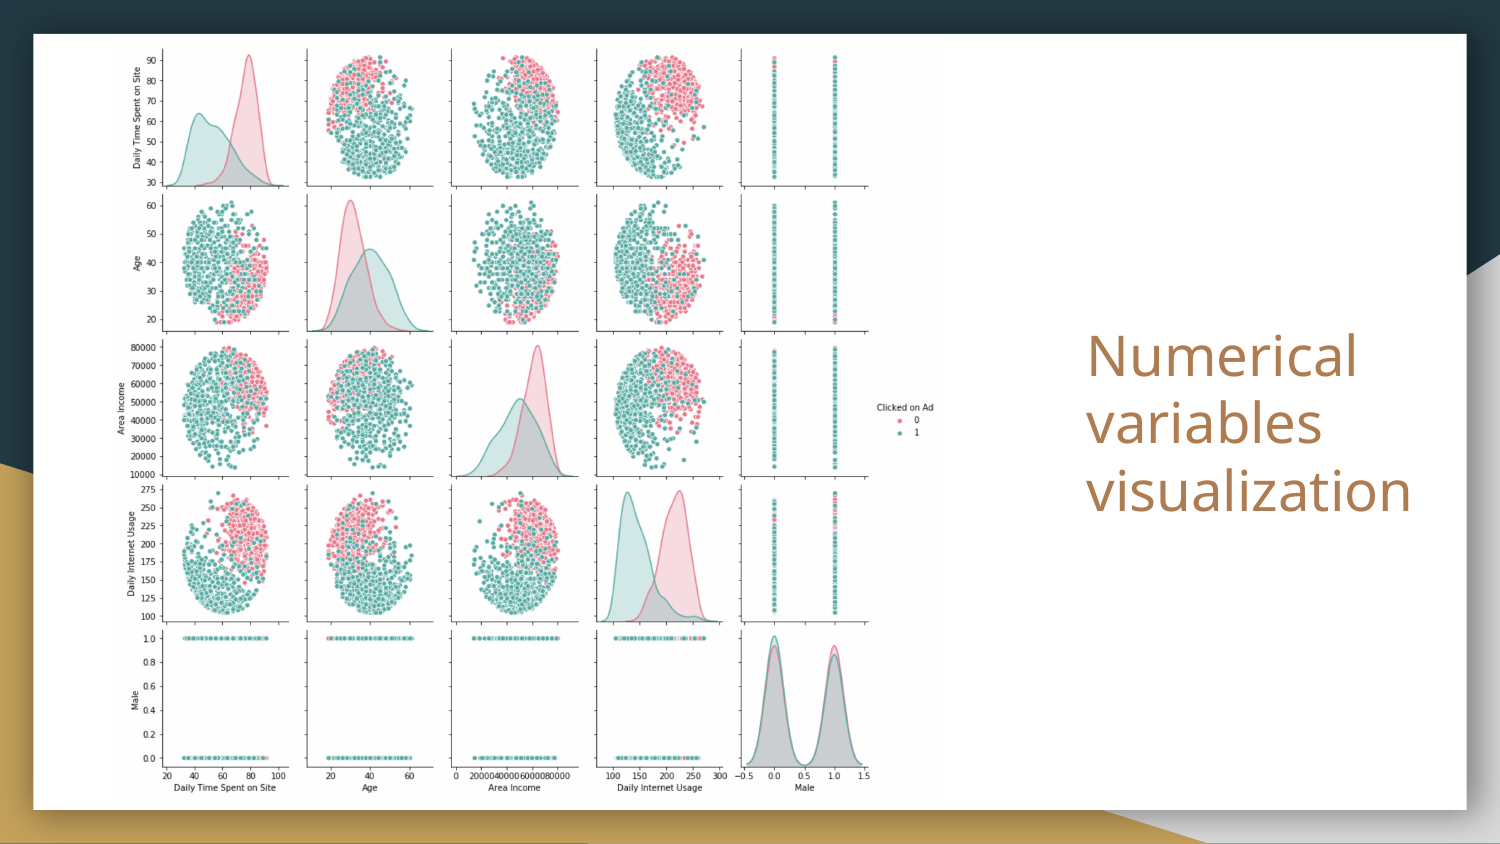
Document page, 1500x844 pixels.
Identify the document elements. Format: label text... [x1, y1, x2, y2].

picture [112, 35, 947, 809]
title Numerical variables visualization [1071, 304, 1441, 567]
